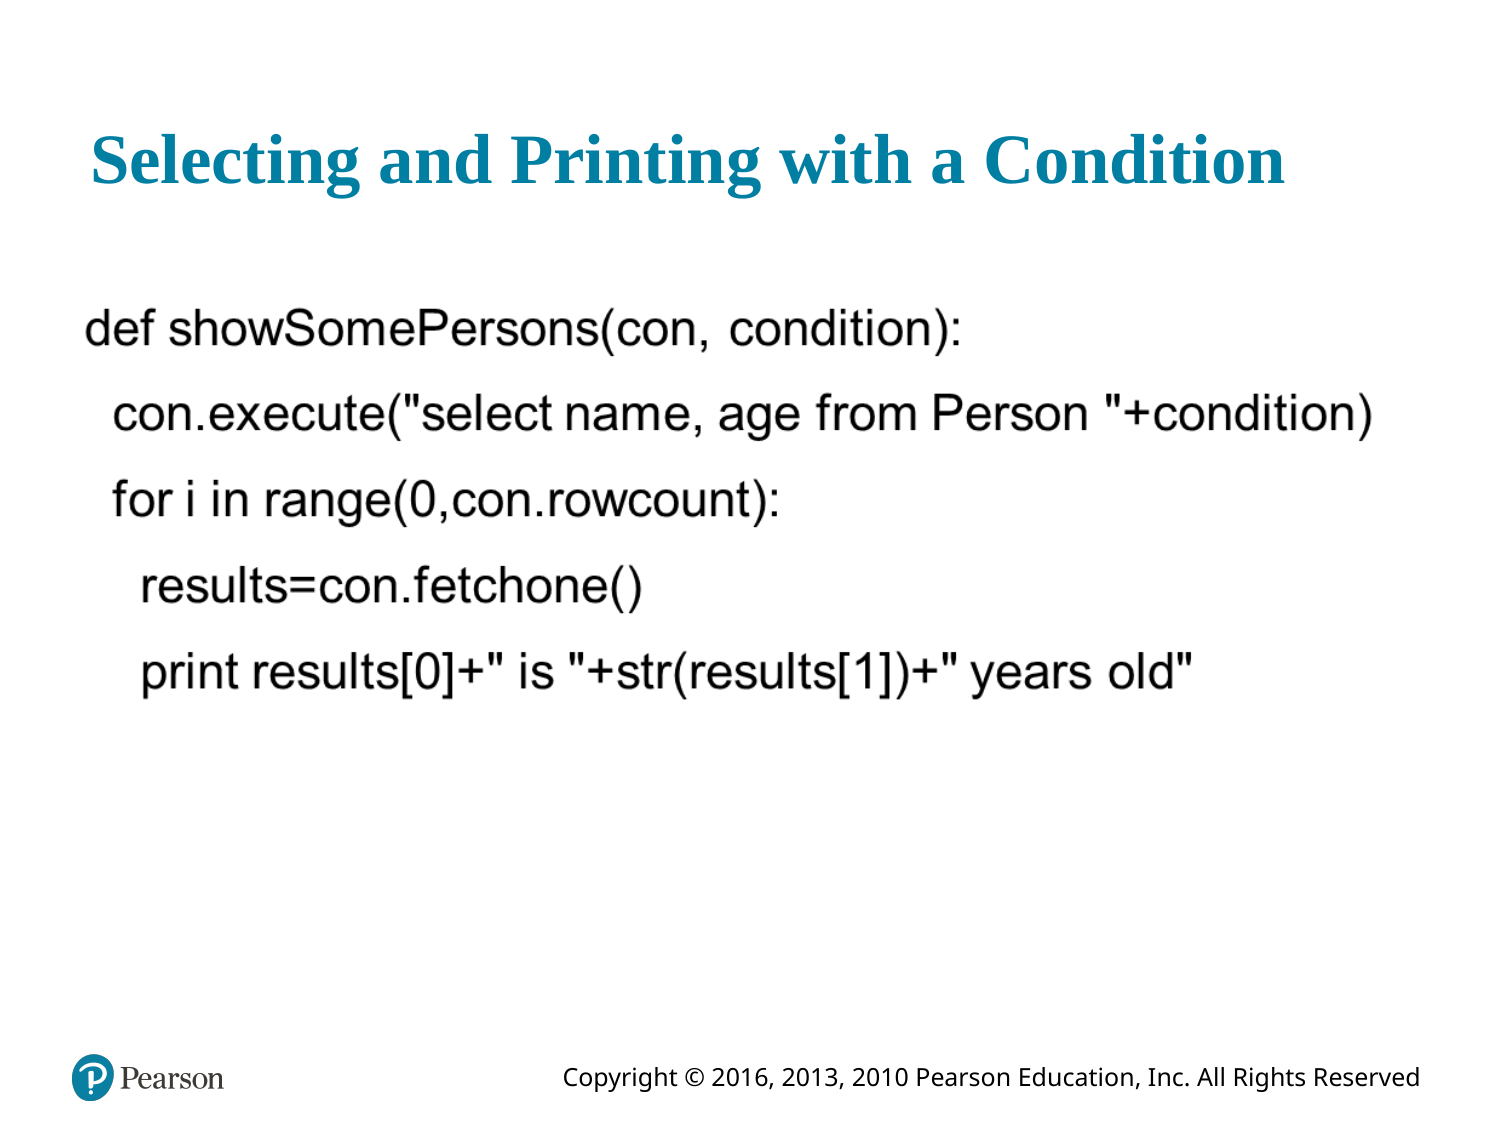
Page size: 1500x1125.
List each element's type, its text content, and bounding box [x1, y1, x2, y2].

picture [80, 1063, 106, 1088]
title Selecting and Printing with a Condition [75, 0, 1425, 213]
picture [74, 299, 1381, 713]
picture [72, 1087, 83, 1101]
picture [72, 1054, 88, 1070]
picture [98, 1054, 224, 1101]
